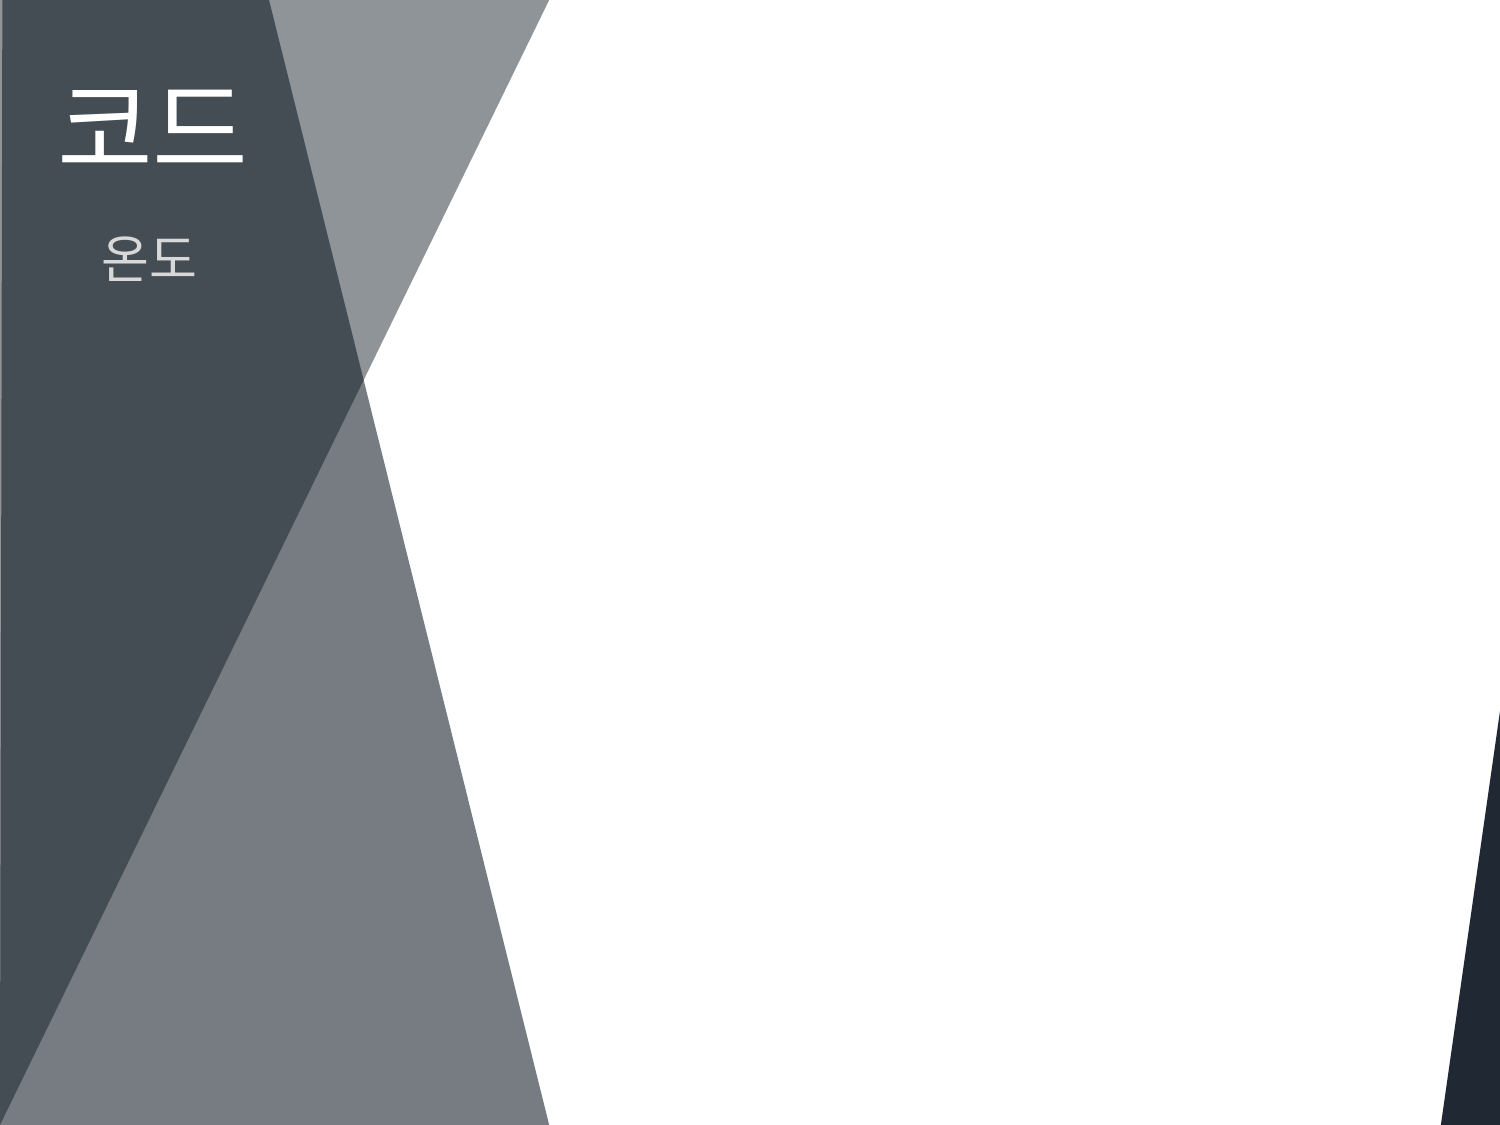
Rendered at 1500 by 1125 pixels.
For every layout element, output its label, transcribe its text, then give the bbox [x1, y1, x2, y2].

text_box [0, 0, 279, 1125]
text_box 코드 [6, 32, 300, 220]
text_box [271, 0, 551, 379]
text_box 온도 [6, 218, 293, 1125]
text_box [293, 117, 551, 1125]
text_box [1439, 709, 1500, 1125]
